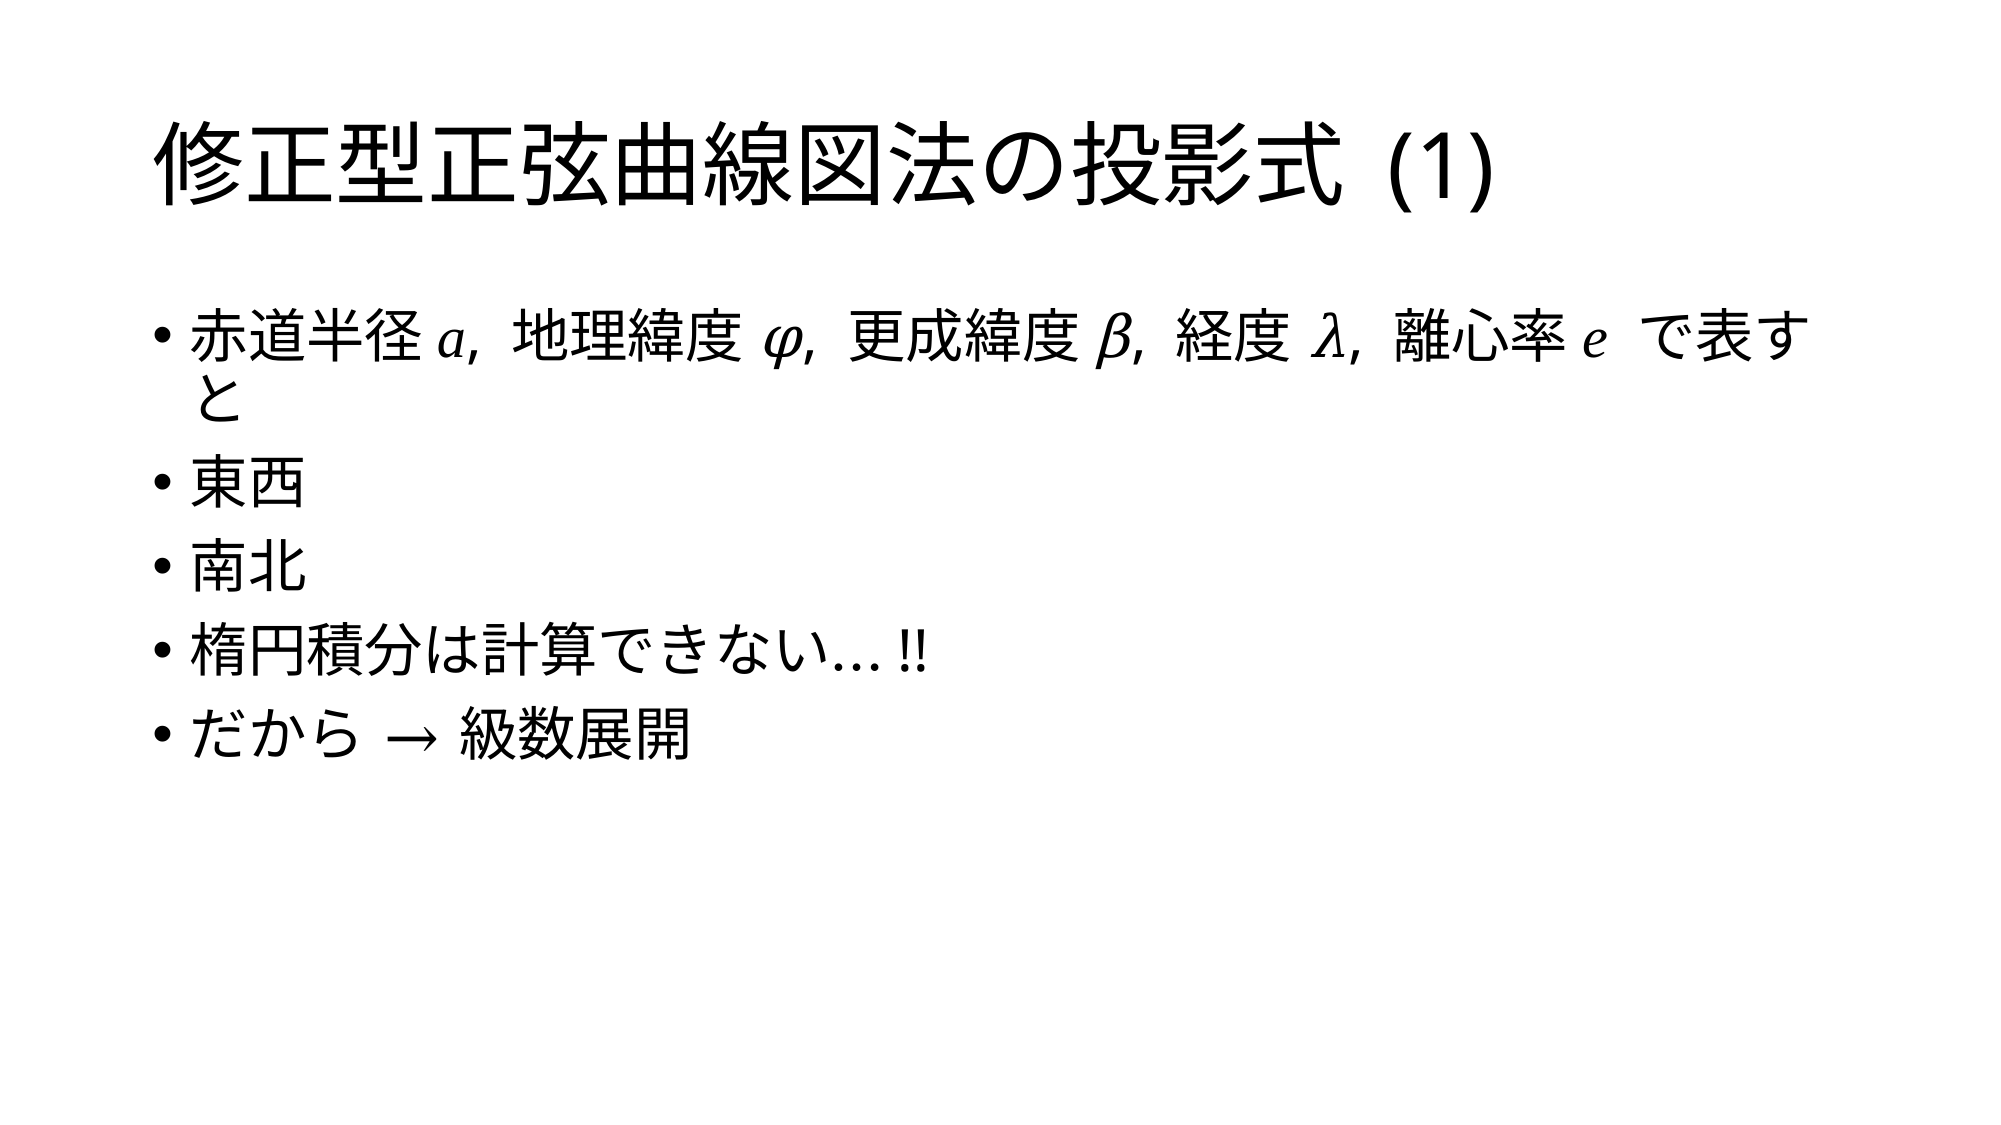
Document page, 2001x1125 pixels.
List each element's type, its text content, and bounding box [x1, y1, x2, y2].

title 修正型正弦曲線図法の投影式 (1) [137, 59, 1863, 278]
